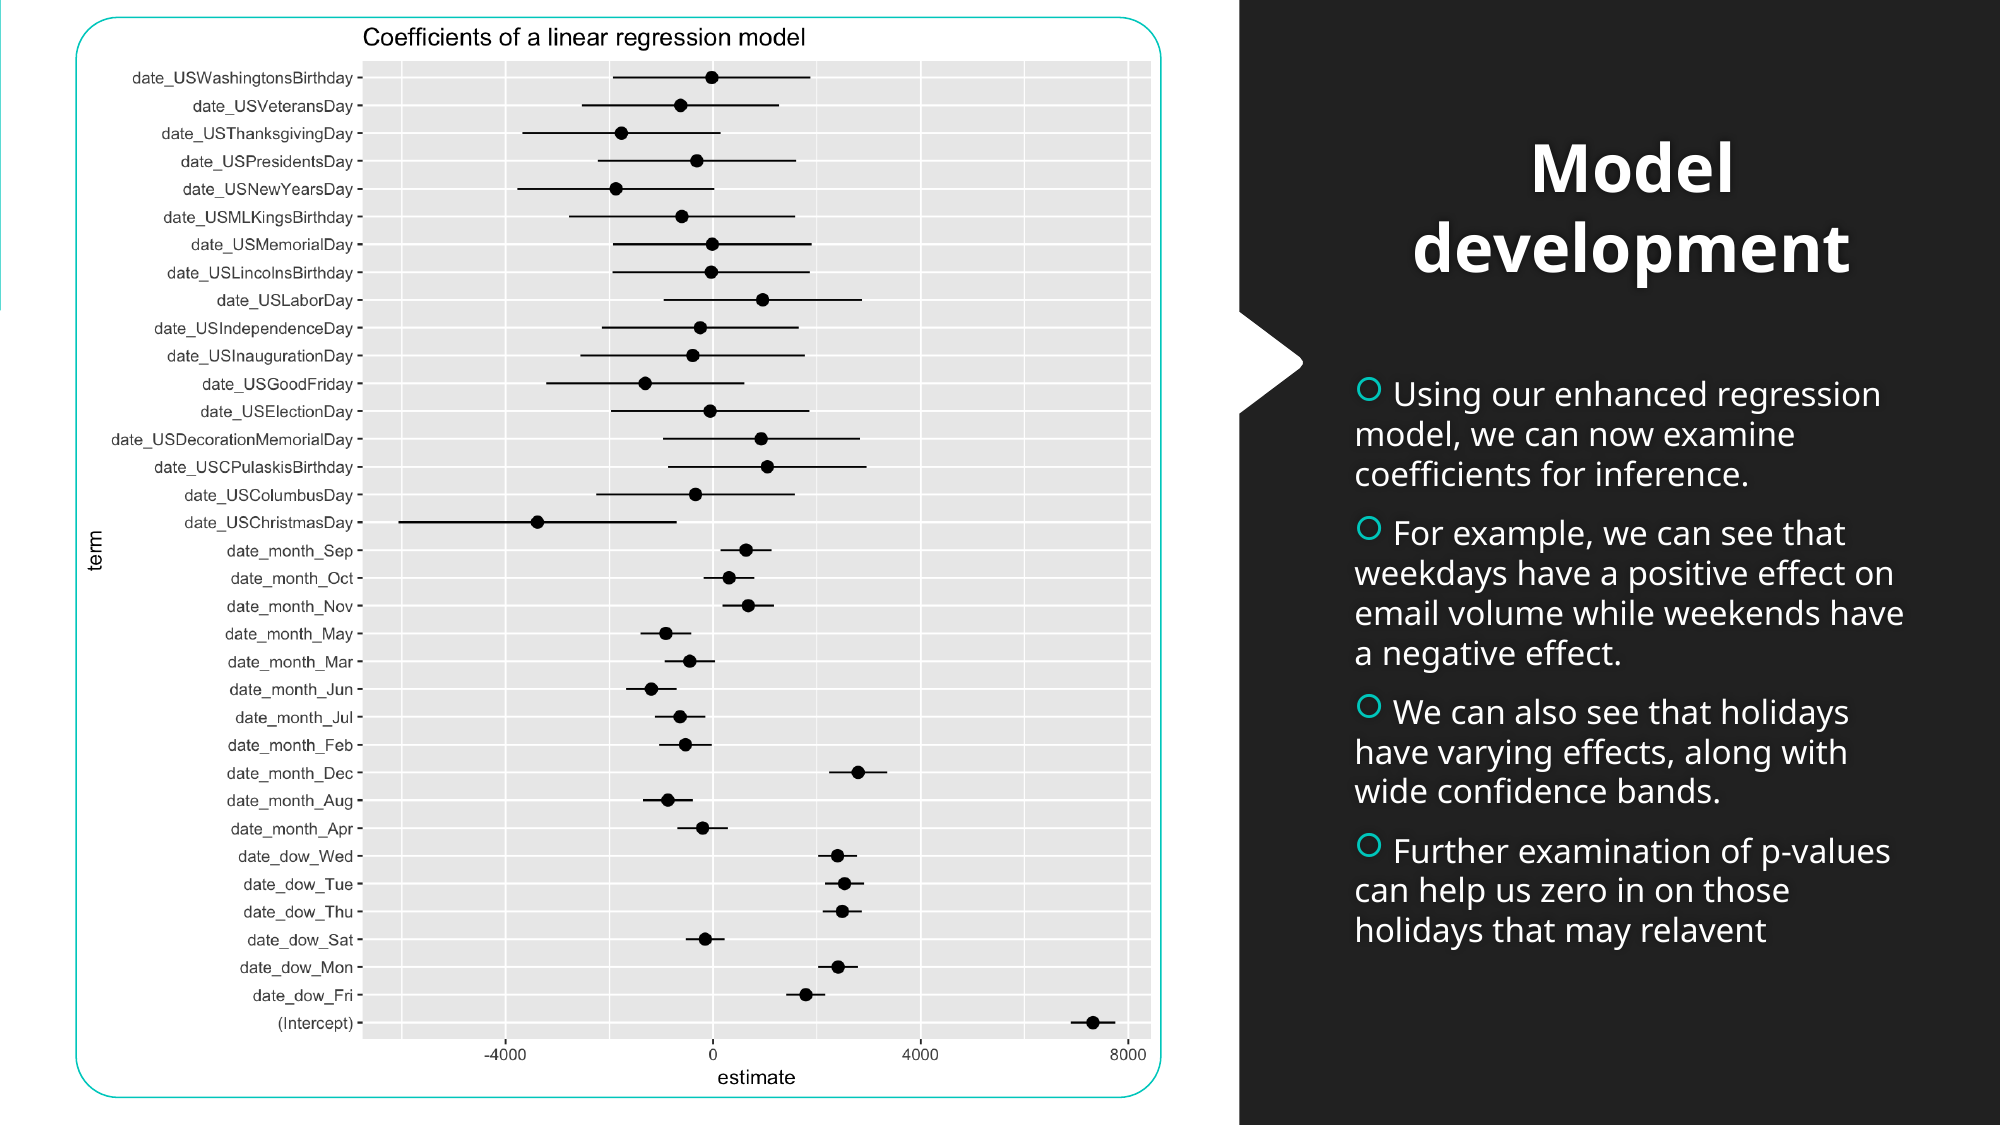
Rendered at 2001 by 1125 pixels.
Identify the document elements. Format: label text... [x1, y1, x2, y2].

list Using our enhanced regression model, we can now examine coefficients for inference. For example, we can see that weekdays have a positive effect on email volume while weekends have a negative effect. We can also see that holidays have varying effects, along with wide confidence bands. Further examination of p-values can help us zero in on those holidays that may relavent [1339, 332, 1926, 991]
text_box [0, 0, 1302, 1125]
title Model development [1339, 75, 1926, 294]
picture [75, 17, 1162, 1098]
text_box [1238, 0, 2000, 1125]
